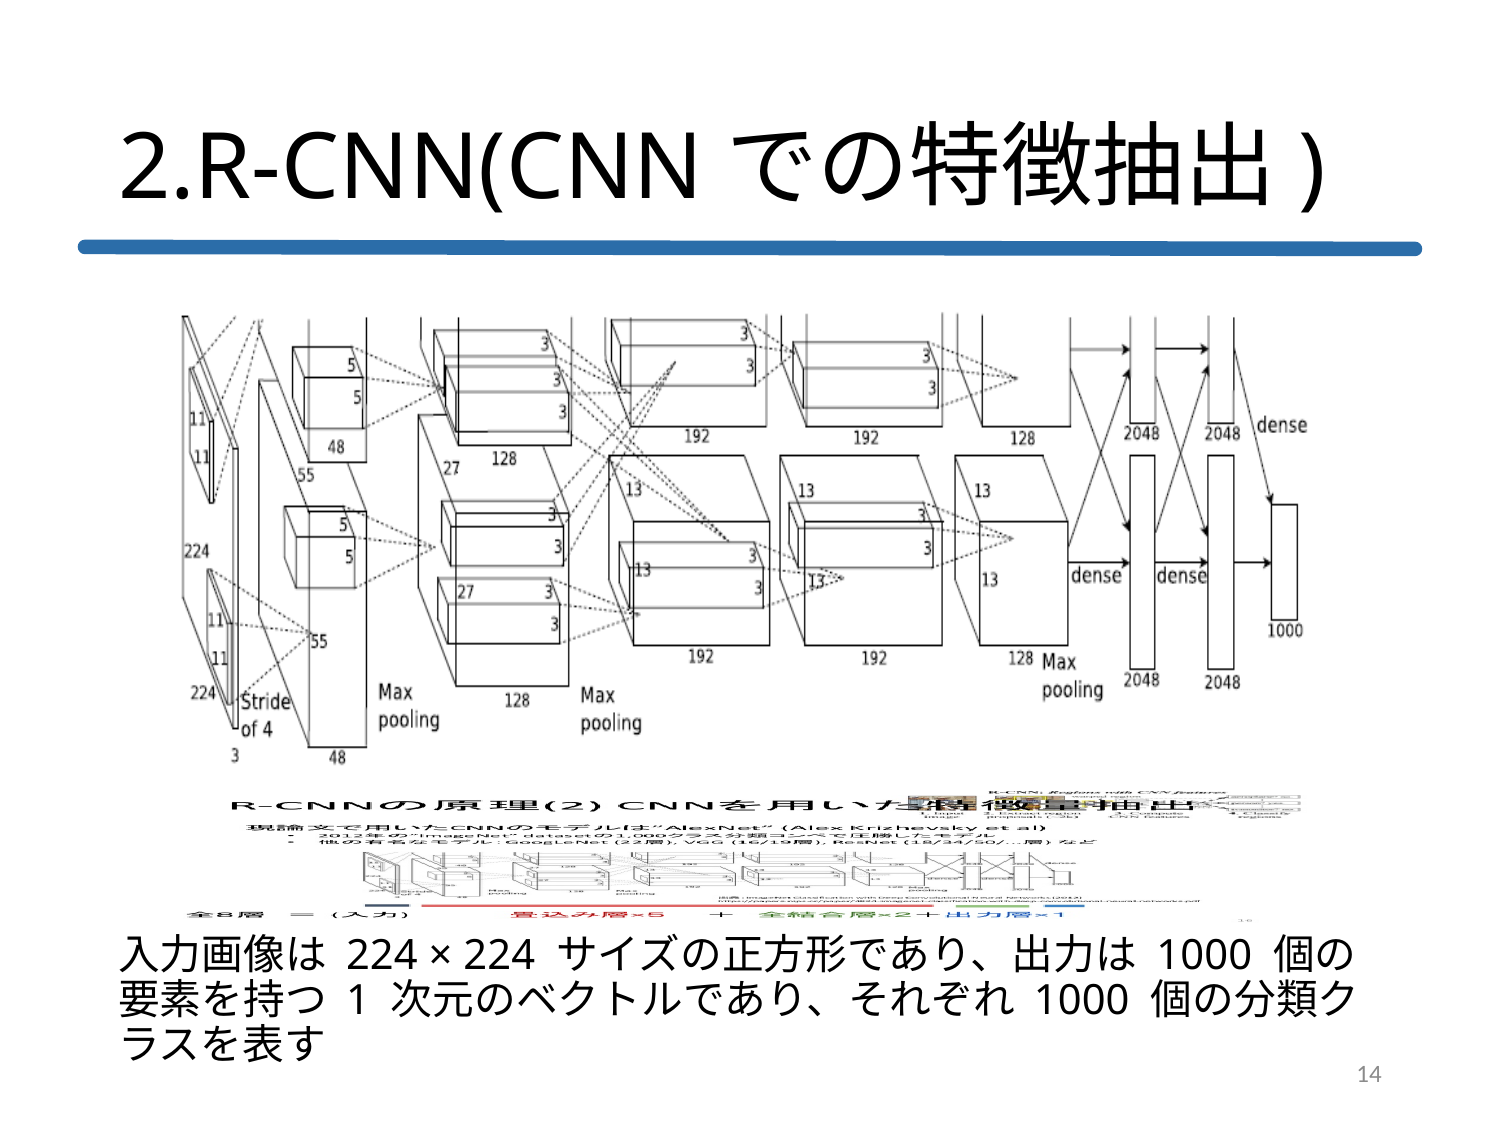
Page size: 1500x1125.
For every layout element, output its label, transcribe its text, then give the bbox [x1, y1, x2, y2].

title 2.R-CNN(CNNでの特徴抽出) [103, 59, 1397, 278]
list 入力画像は 224 × 224 サイズの正方形であり、出力は 1000 個の要素を持つ 1 次元のベクトルであり、それぞれ 1000 個の分類クラスを表す [103, 926, 1397, 1125]
picture [136, 299, 1345, 927]
slide_number 14 [1059, 1042, 1397, 1103]
